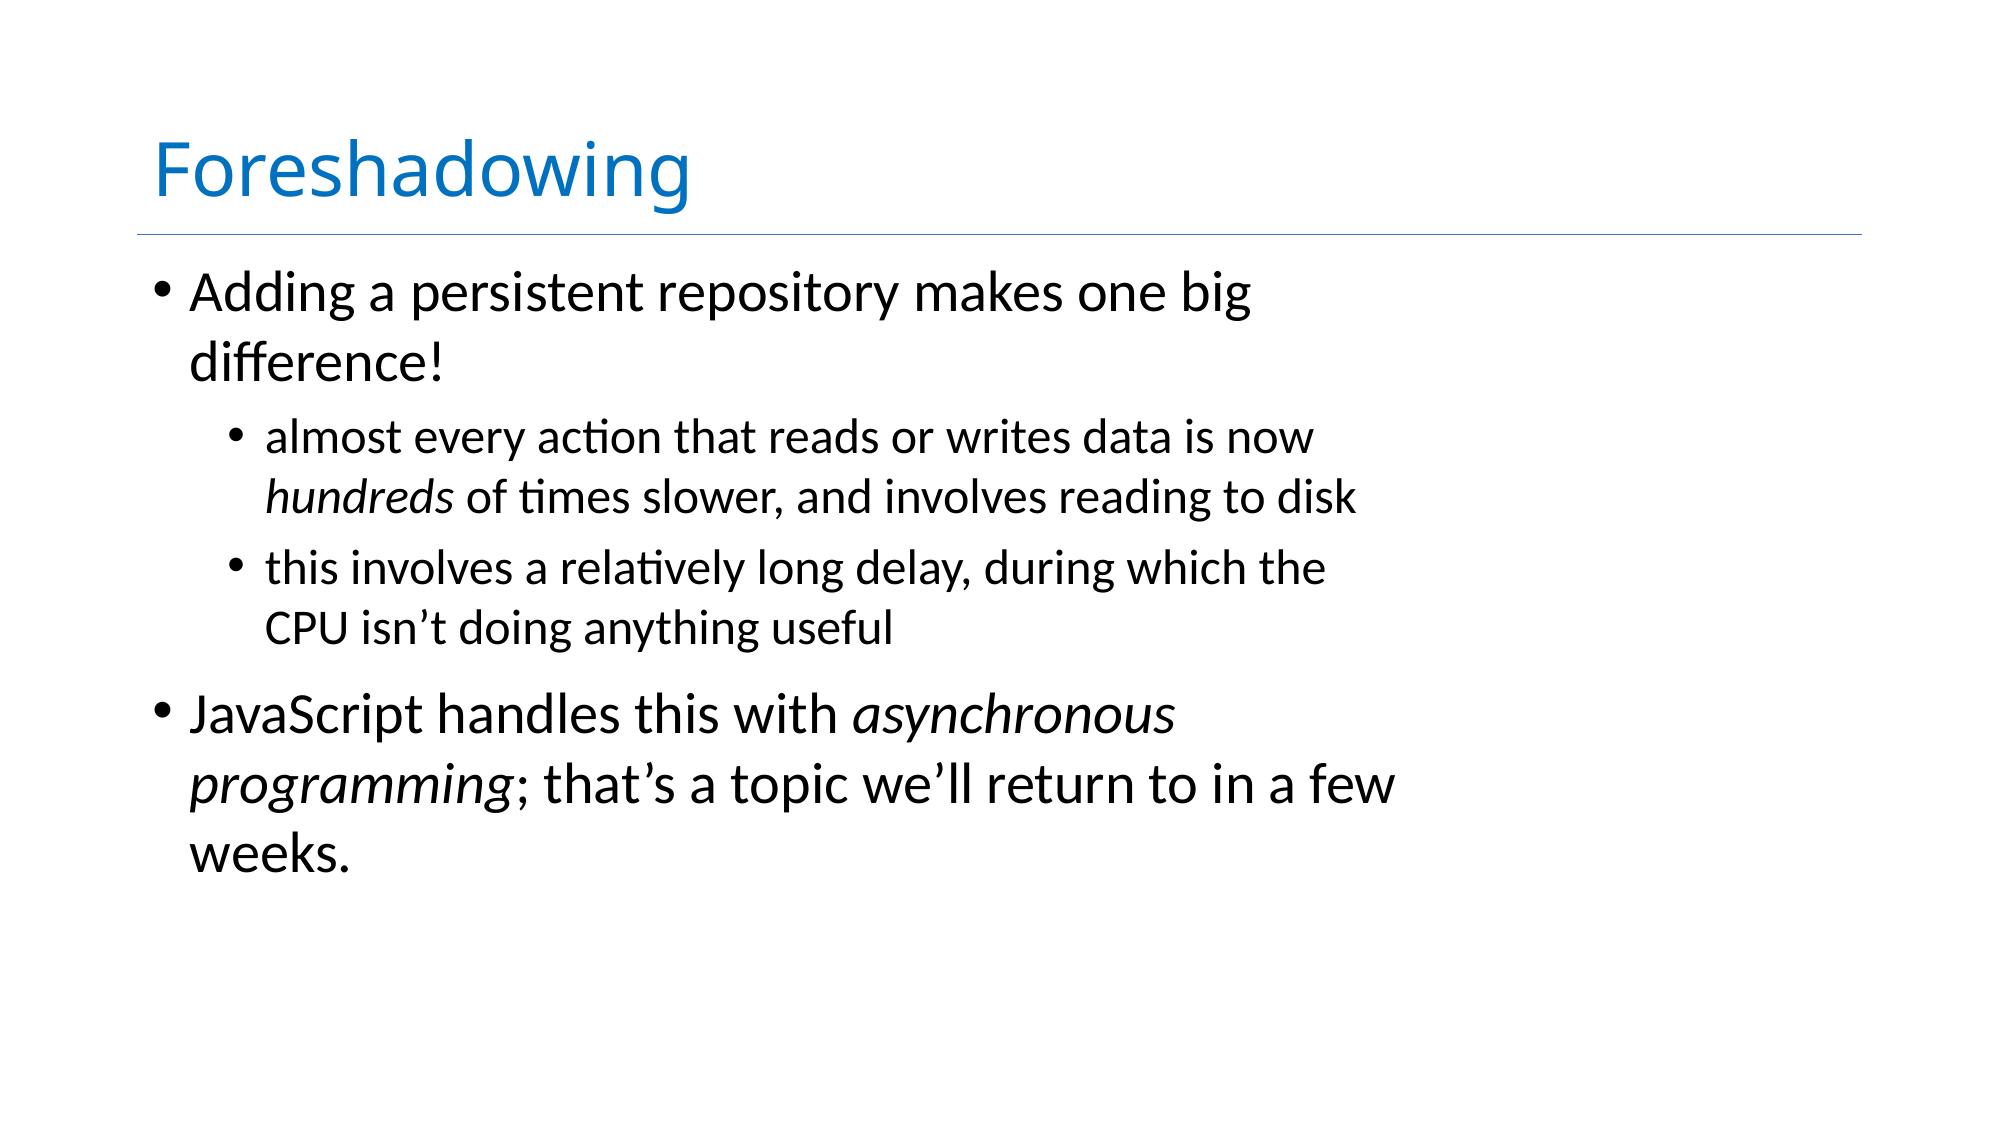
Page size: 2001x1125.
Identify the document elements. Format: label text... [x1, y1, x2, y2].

list Adding a persistent repository makes one big difference! almost every action that reads or writes data is now hundreds of times slower, and involves reading to disk this involves a relatively long delay, during which the CPU isn’t doing anything useful JavaScript handles this with asynchronous programming; that’s a topic we’ll return to in a few weeks. [137, 246, 1432, 960]
title Foreshadowing [137, 3, 1863, 221]
